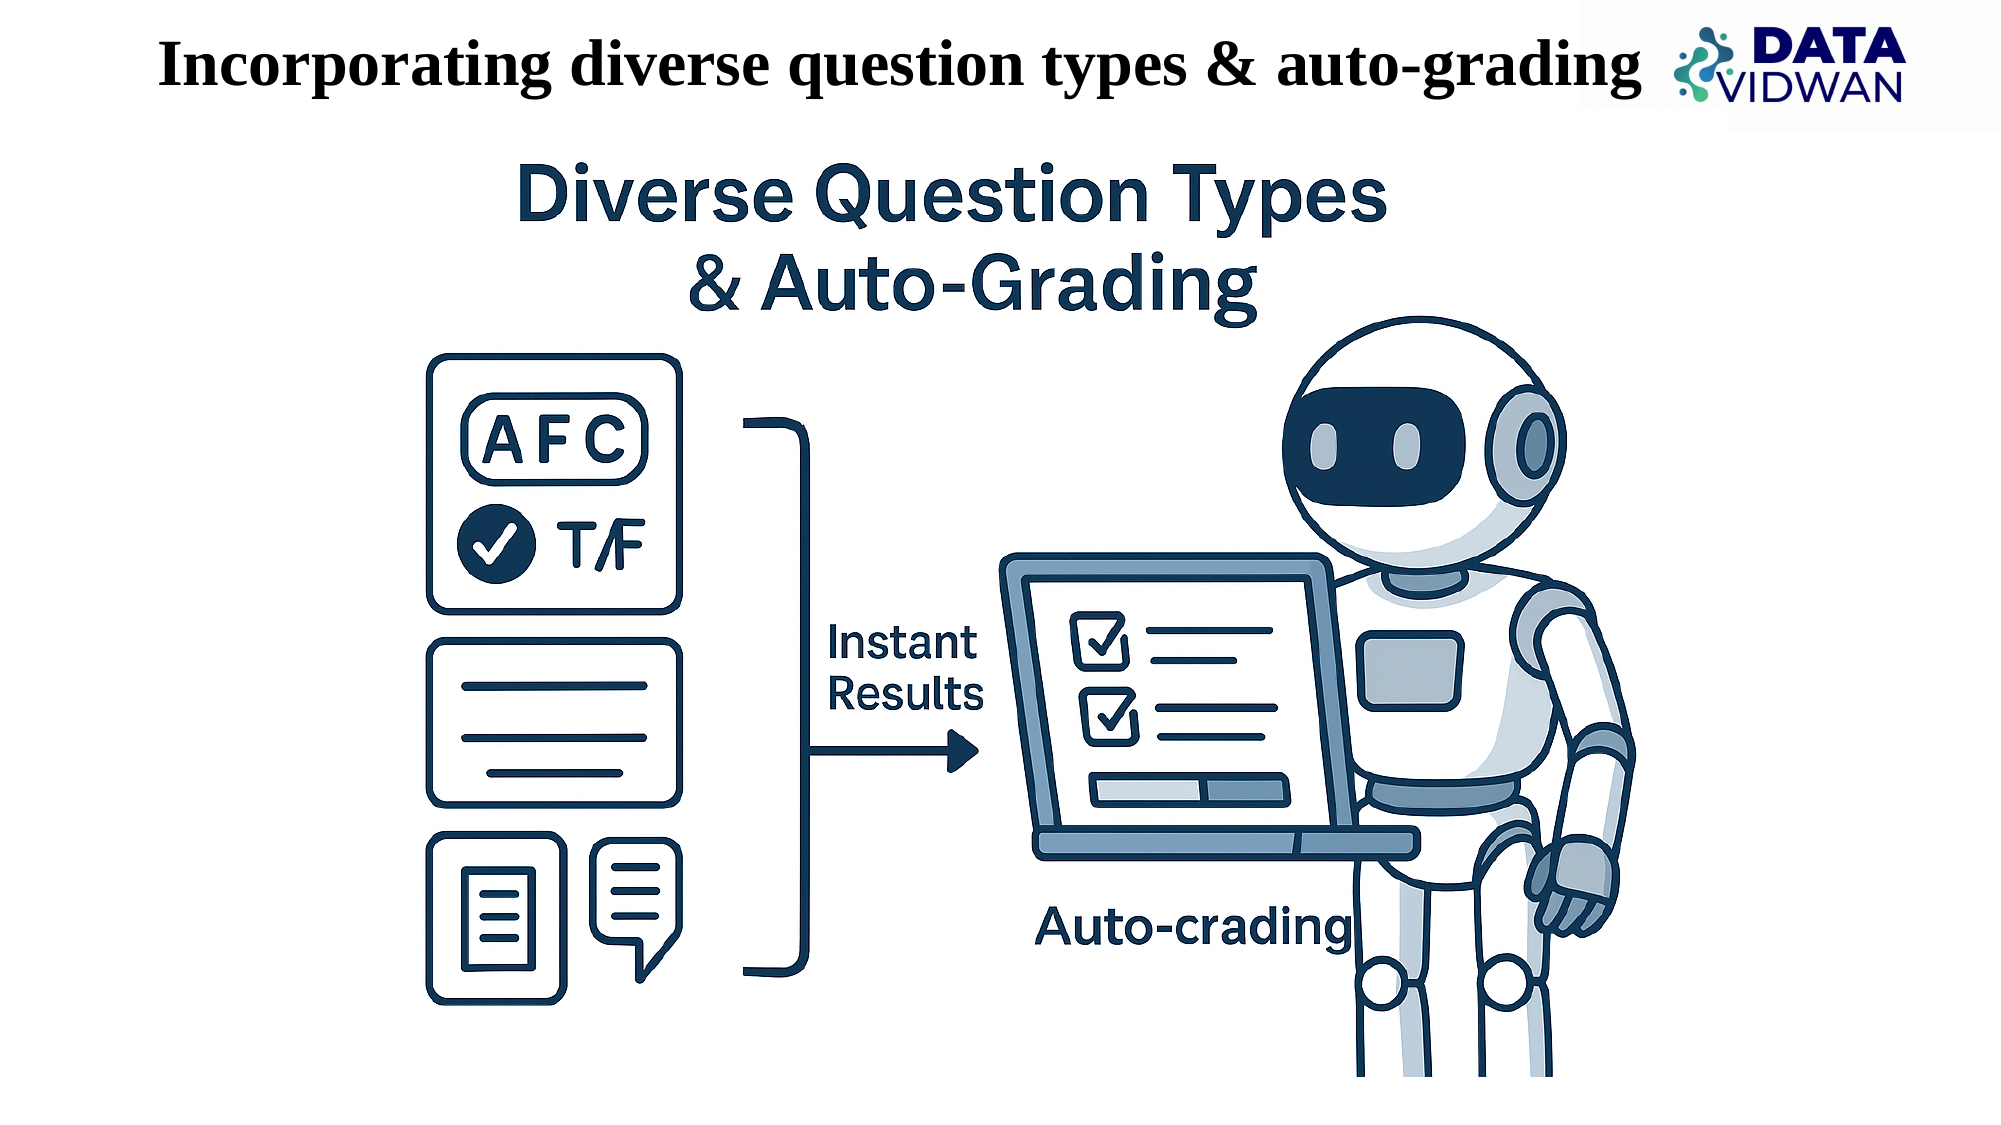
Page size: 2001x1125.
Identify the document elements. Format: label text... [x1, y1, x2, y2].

list Incorporating diverse question types & auto-grading [0, 21, 1802, 108]
picture [273, 0, 2000, 1077]
